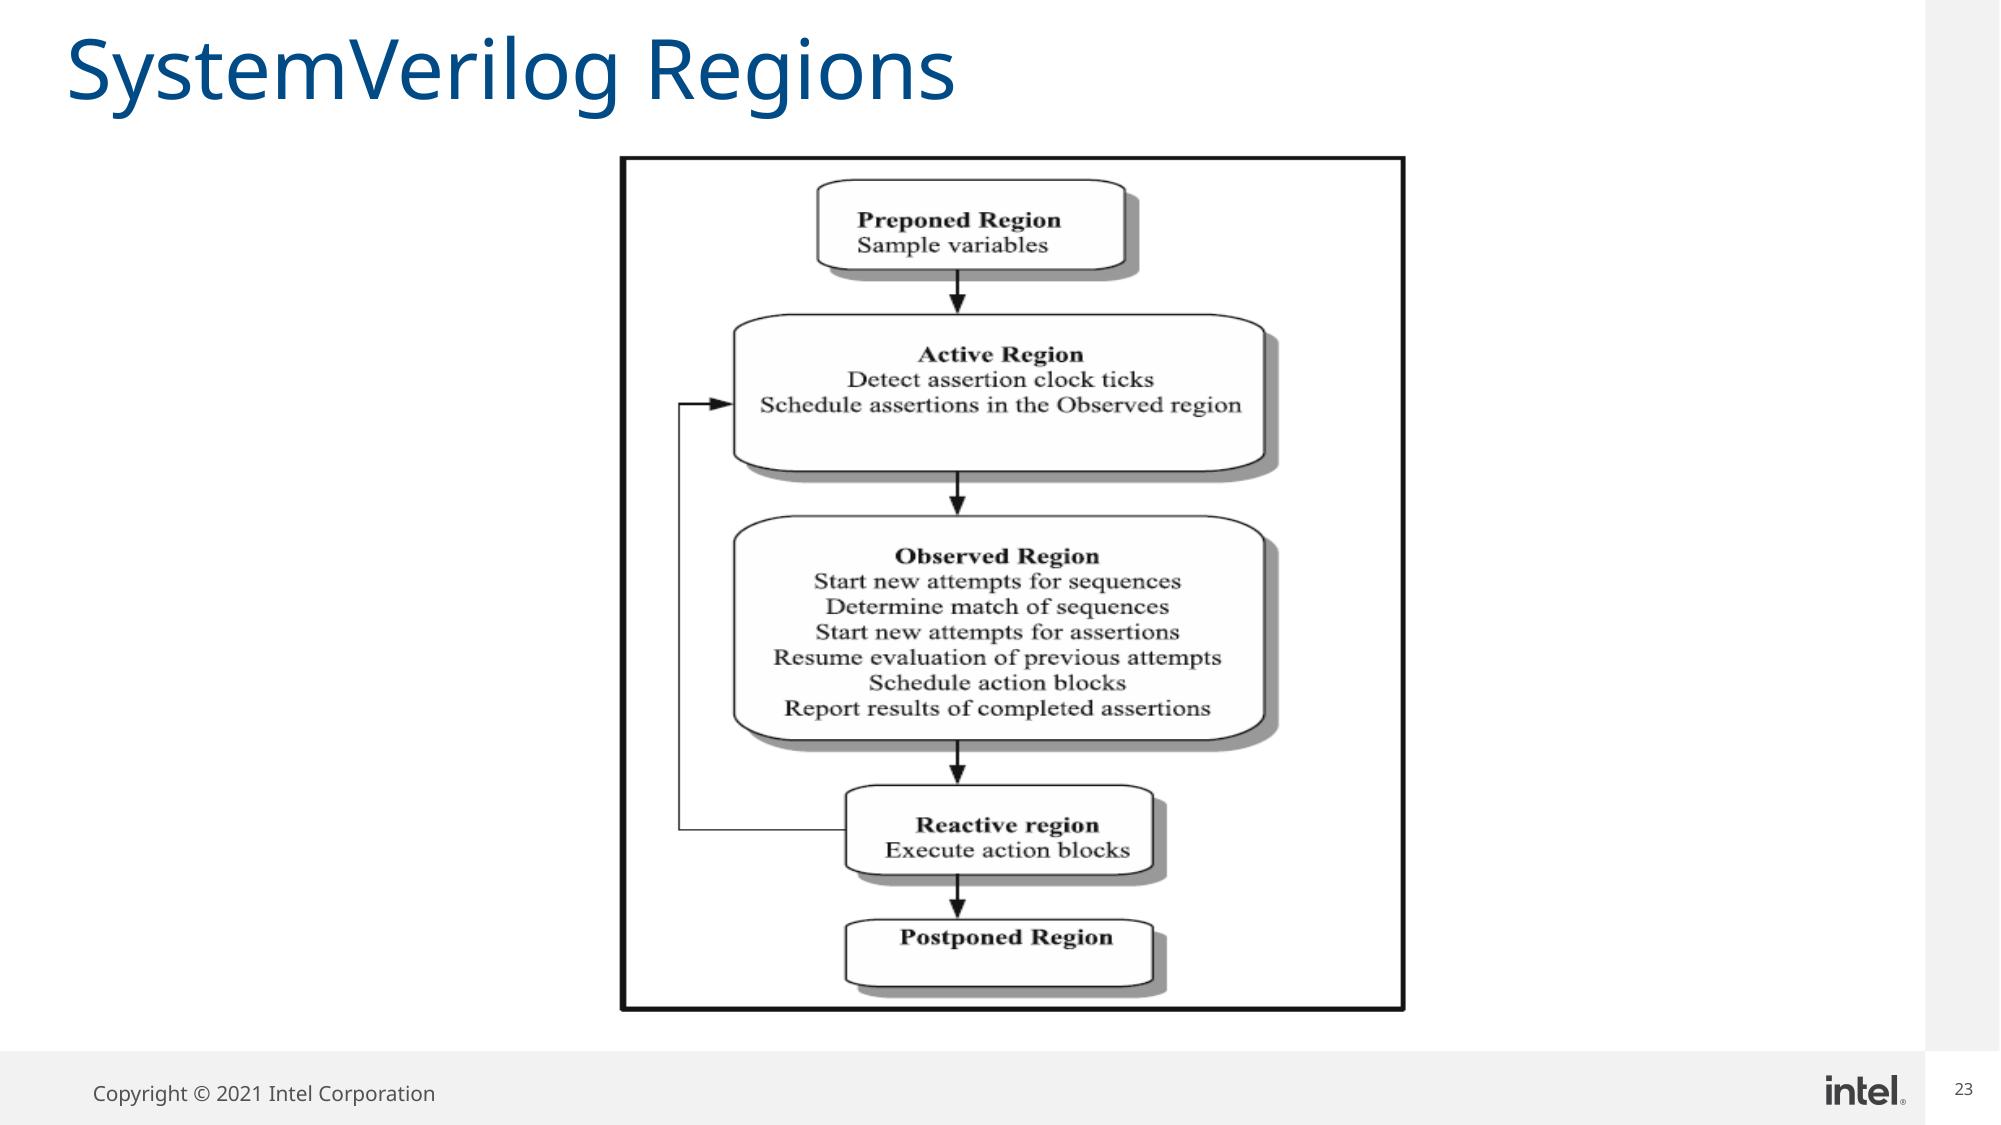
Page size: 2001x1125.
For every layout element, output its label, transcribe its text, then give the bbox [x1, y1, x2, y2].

title SystemVerilog Regions [66, 26, 1868, 173]
picture [1826, 1075, 1906, 1105]
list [422, 151, 1479, 1026]
